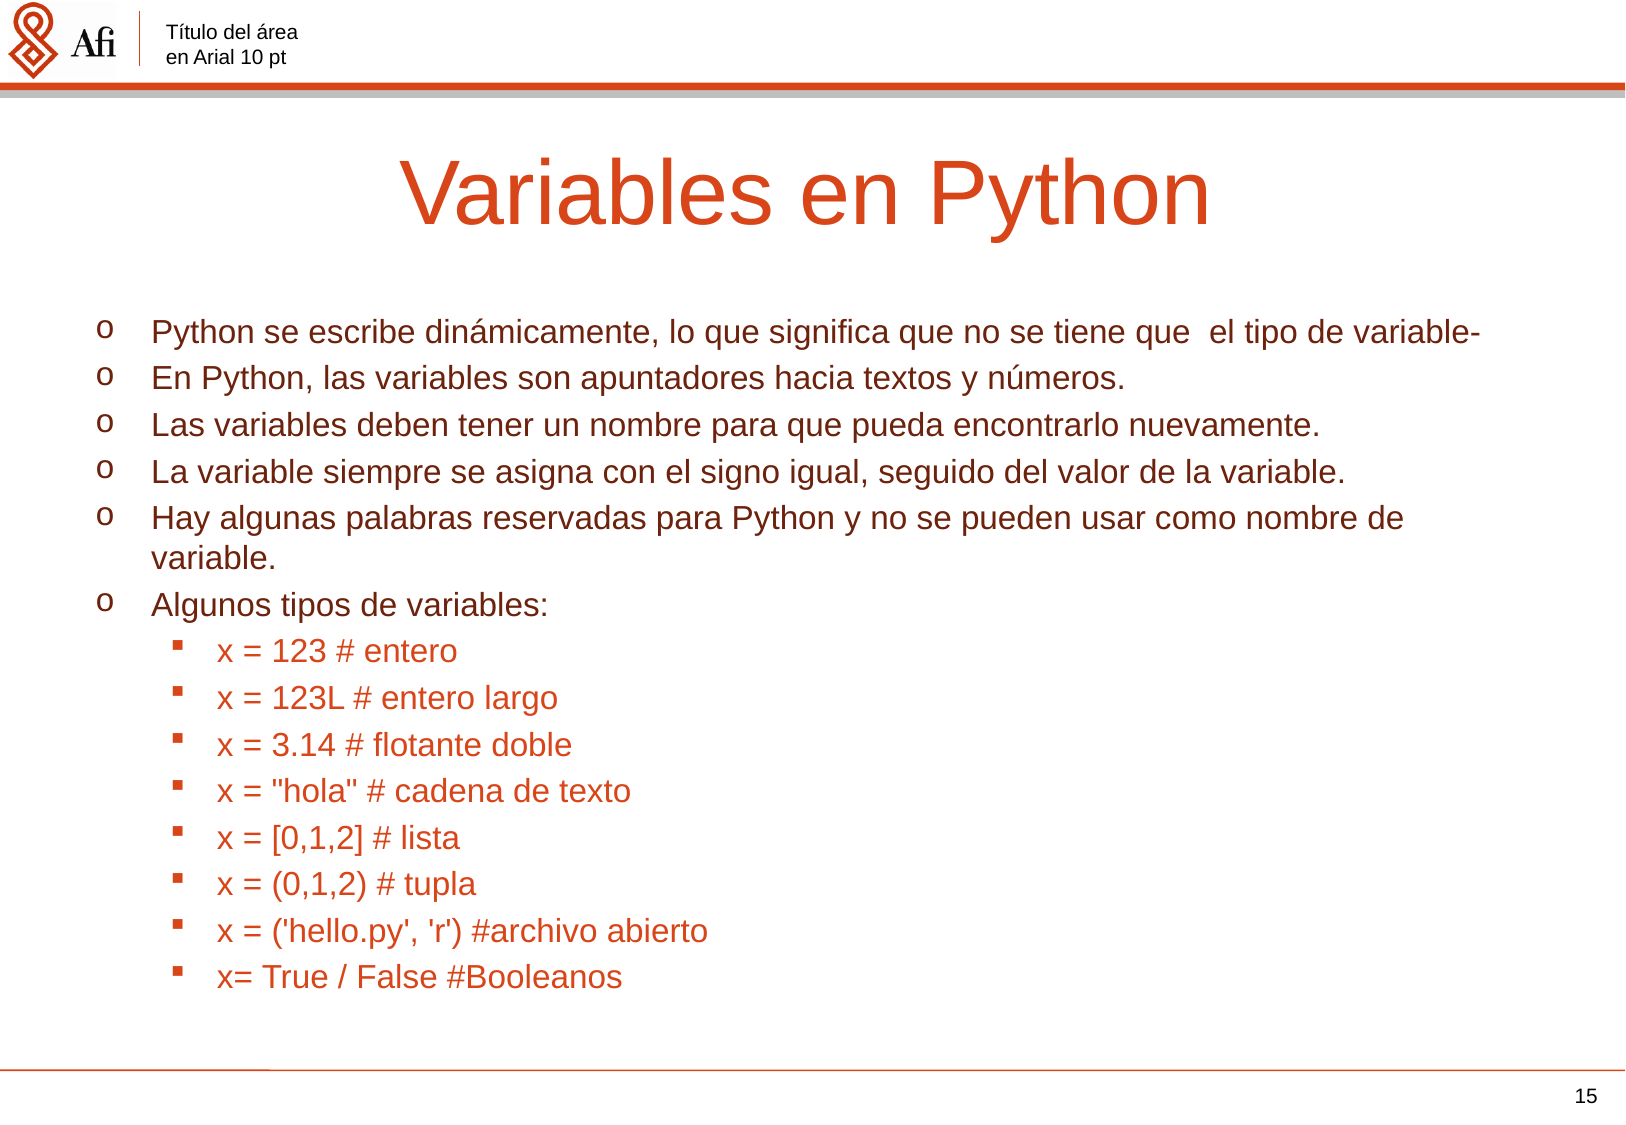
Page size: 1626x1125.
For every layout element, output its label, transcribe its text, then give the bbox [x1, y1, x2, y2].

slide_number 15 [1438, 1074, 1613, 1125]
title Variables en Python [80, 125, 1534, 279]
picture [8, 2, 116, 79]
list Python se escribe dinámicamente, lo que significa que no se tiene que el tipo de variable- En Python, las variables son apuntadores hacia textos y números. Las variables deben tener un nombre para que pueda encontrarlo nuevamente. La variable siempre se asigna con el signo igual, seguido del valor de la variable. Hay algunas palabras reservadas para Python y no se pueden usar como nombre de variable. Algunos tipos de variables: x = 123 # entero x = 123L # entero largo x = 3.14 # flotante doble x = "hola" # cadena de texto x = [0,1,2] # lista x = (0,1,2) # tupla x = ('hello.py', 'r') #archivo abierto x= True / False #Booleanos [80, 302, 1545, 1012]
